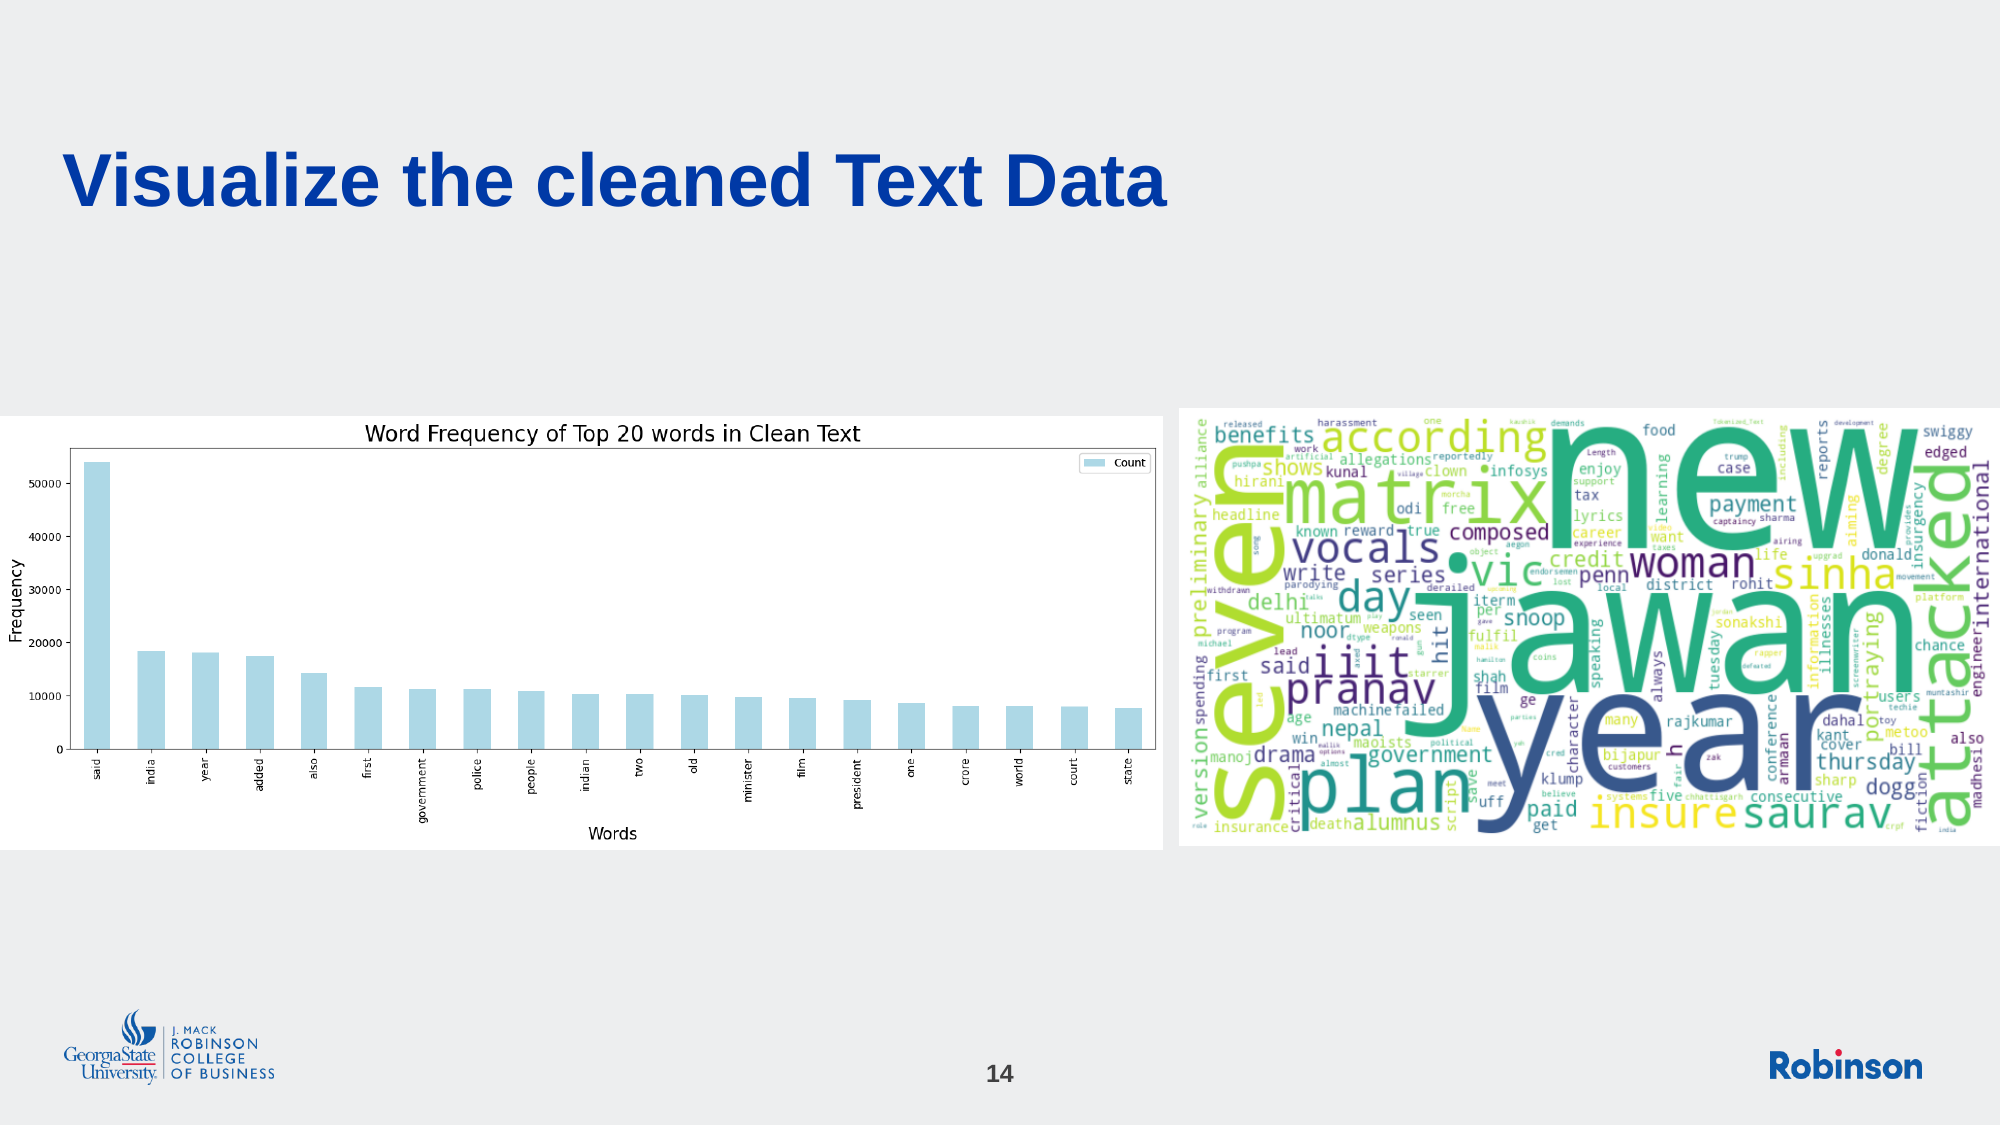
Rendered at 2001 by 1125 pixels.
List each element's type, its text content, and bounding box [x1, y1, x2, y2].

title Visualize the cleaned Text Data [62, 141, 1938, 223]
picture [1770, 1049, 1922, 1079]
slide_number ‹#› [774, 1042, 1225, 1103]
picture [0, 416, 1164, 850]
picture [1178, 408, 2000, 846]
picture [64, 1009, 274, 1085]
